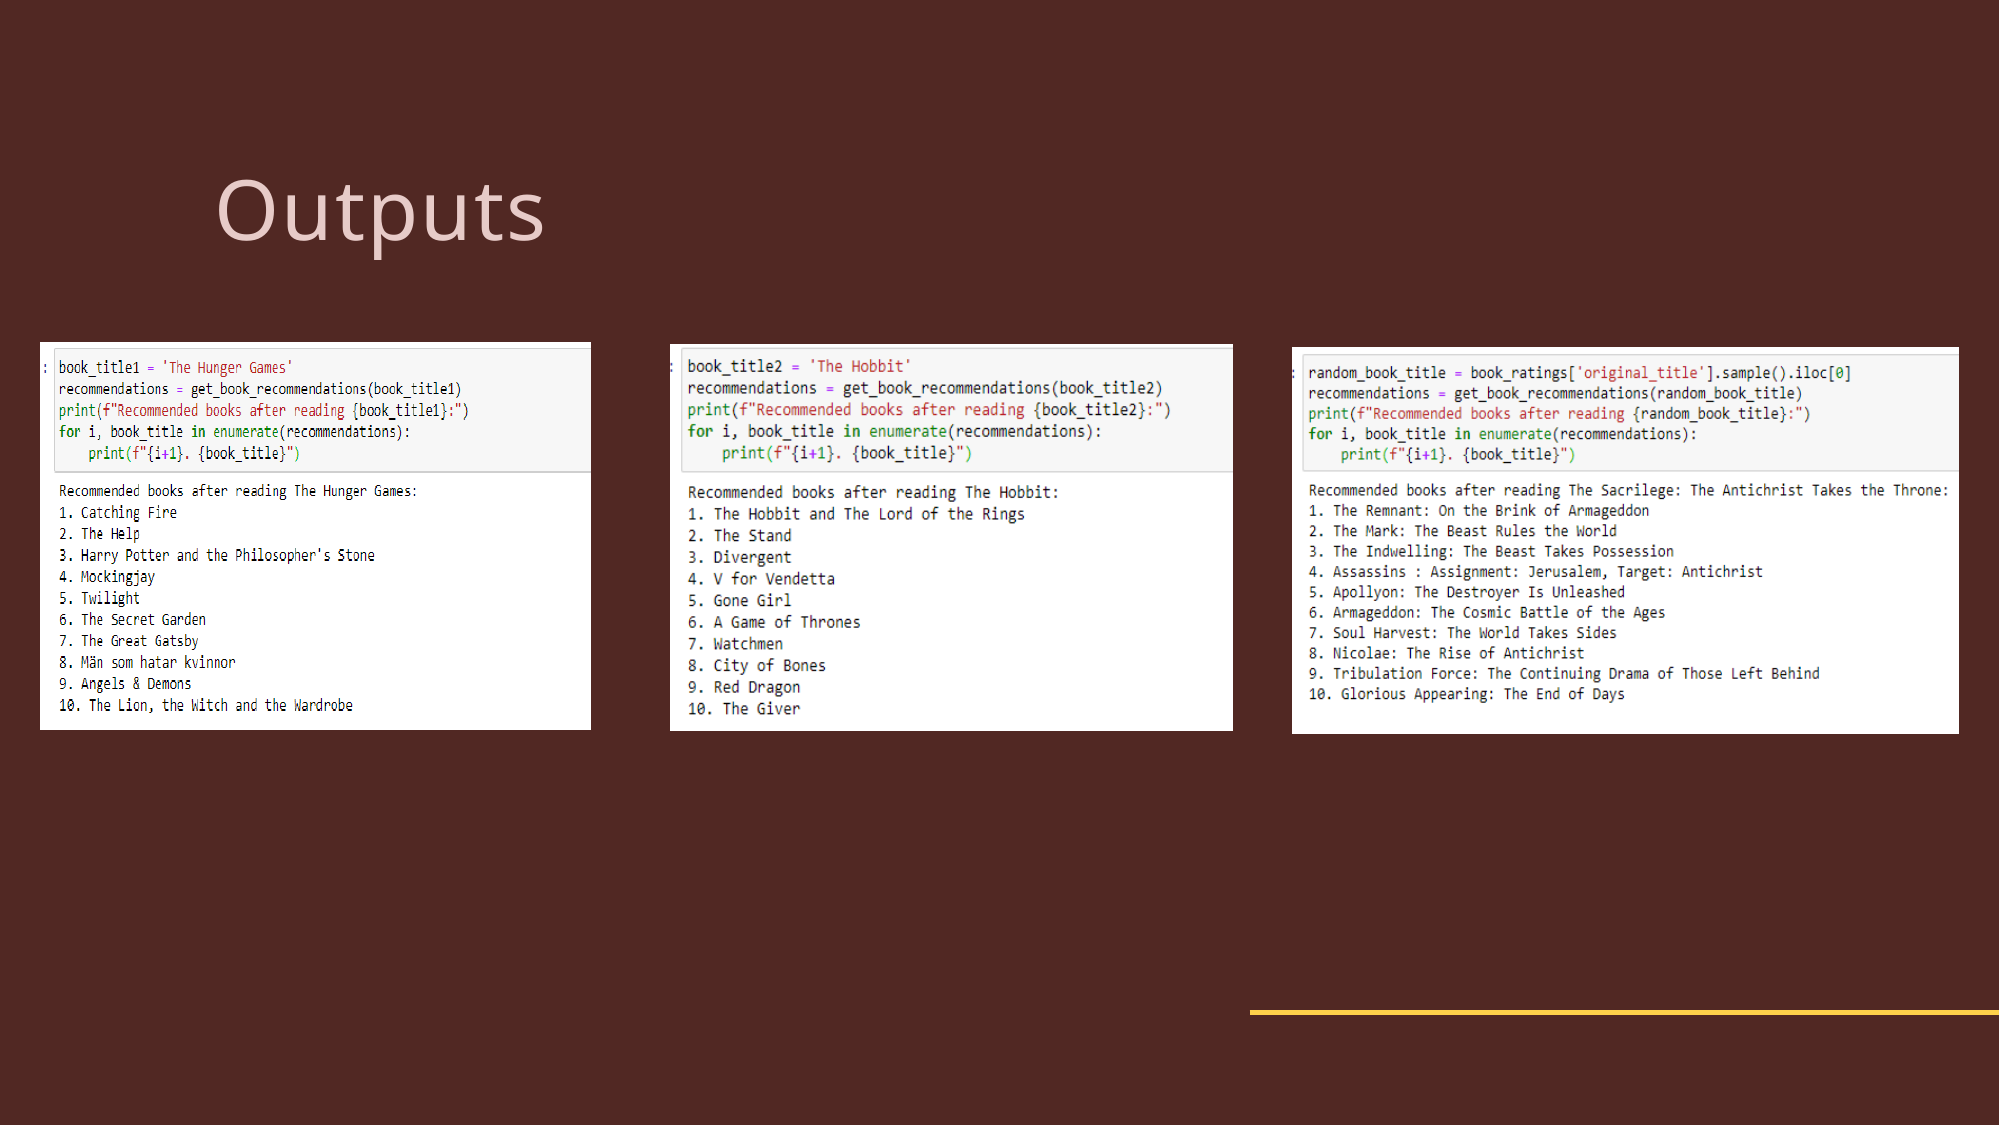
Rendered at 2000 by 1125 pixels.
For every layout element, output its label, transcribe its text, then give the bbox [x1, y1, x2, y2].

picture [670, 344, 1233, 731]
title Outputs [199, 149, 713, 313]
picture [1292, 347, 1959, 734]
picture [40, 342, 591, 730]
